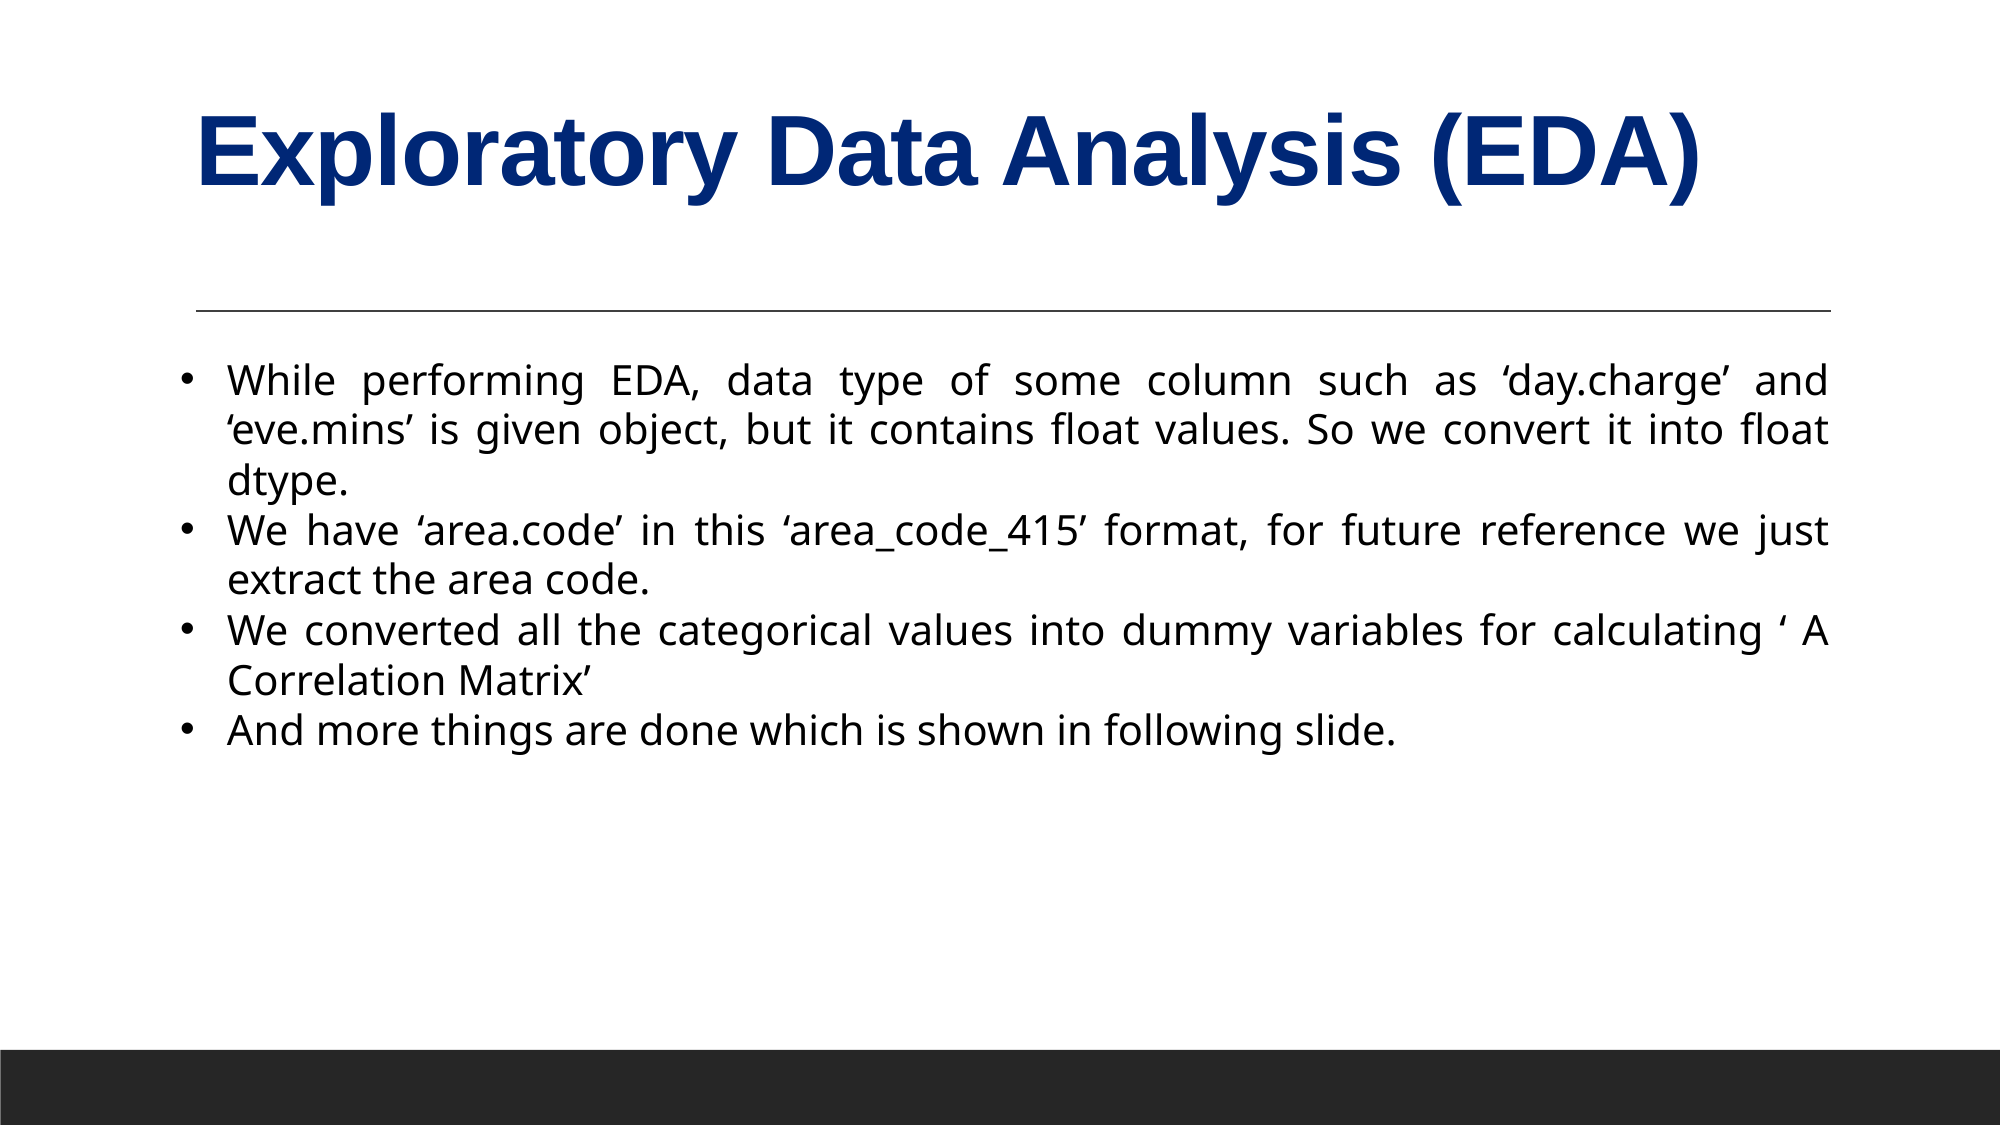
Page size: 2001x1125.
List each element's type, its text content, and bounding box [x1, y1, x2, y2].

title Exploratory Data Analysis (EDA) [180, 47, 1830, 285]
list While performing EDA, data type of some column such as ‘day.charge’ and ‘eve.mins’ is given object, but it contains float values. So we convert it into float dtype. We have ‘area.code’ in this ‘area_code_415’ format, for future reference we just extract the area code. We converted all the categorical values into dummy variables for calculating ‘ A Correlation Matrix’ And more things are done which is shown in following slide. [180, 345, 1830, 963]
